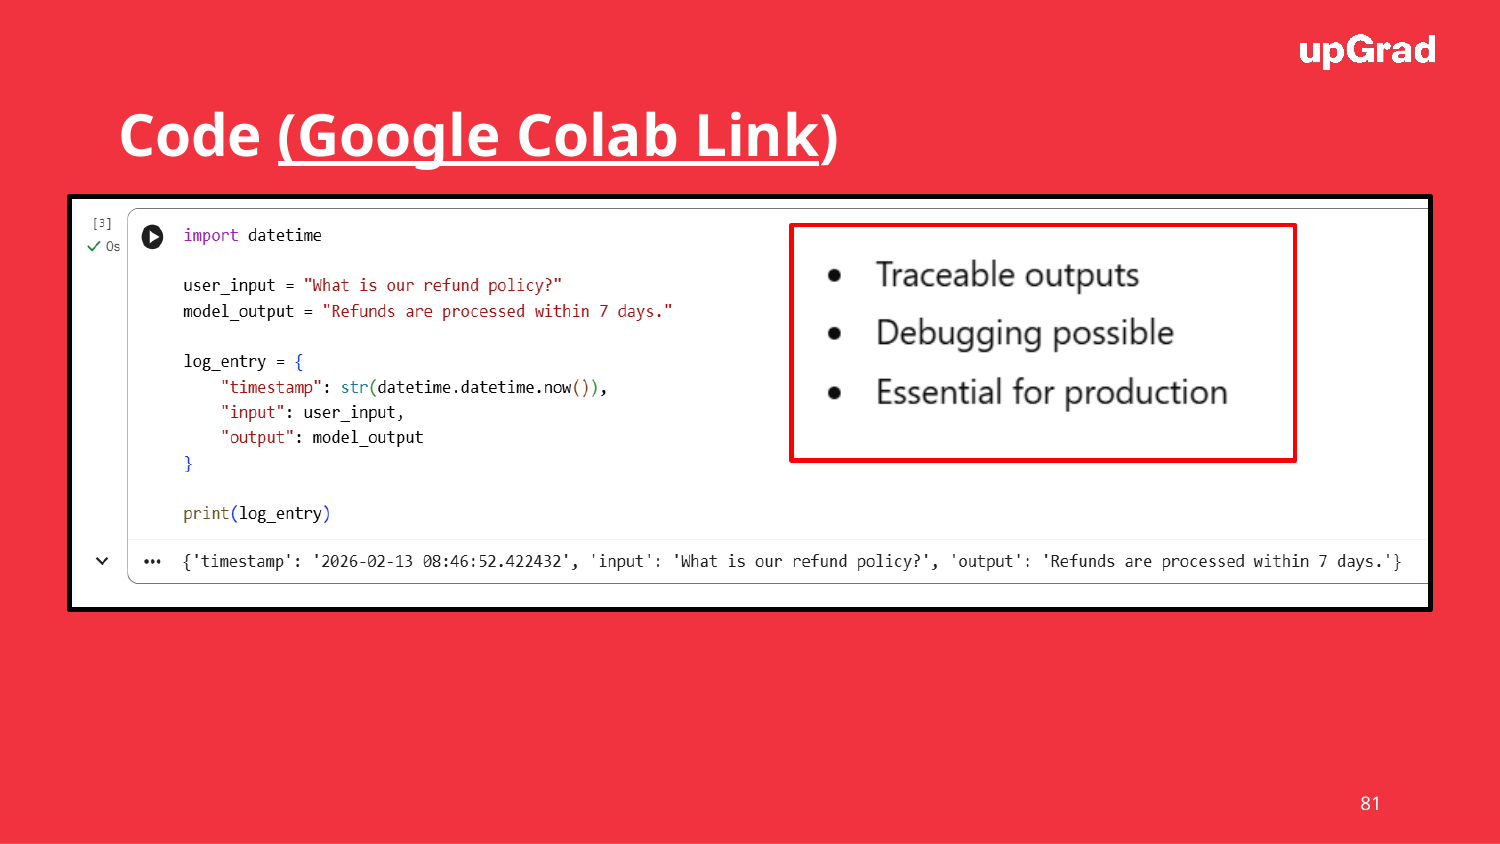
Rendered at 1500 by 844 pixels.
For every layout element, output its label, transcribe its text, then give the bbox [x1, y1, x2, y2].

title Code (Google Colab Link) [103, 89, 1087, 182]
slide_number 81 [1059, 782, 1397, 827]
picture [71, 198, 1429, 608]
picture [1300, 34, 1435, 70]
